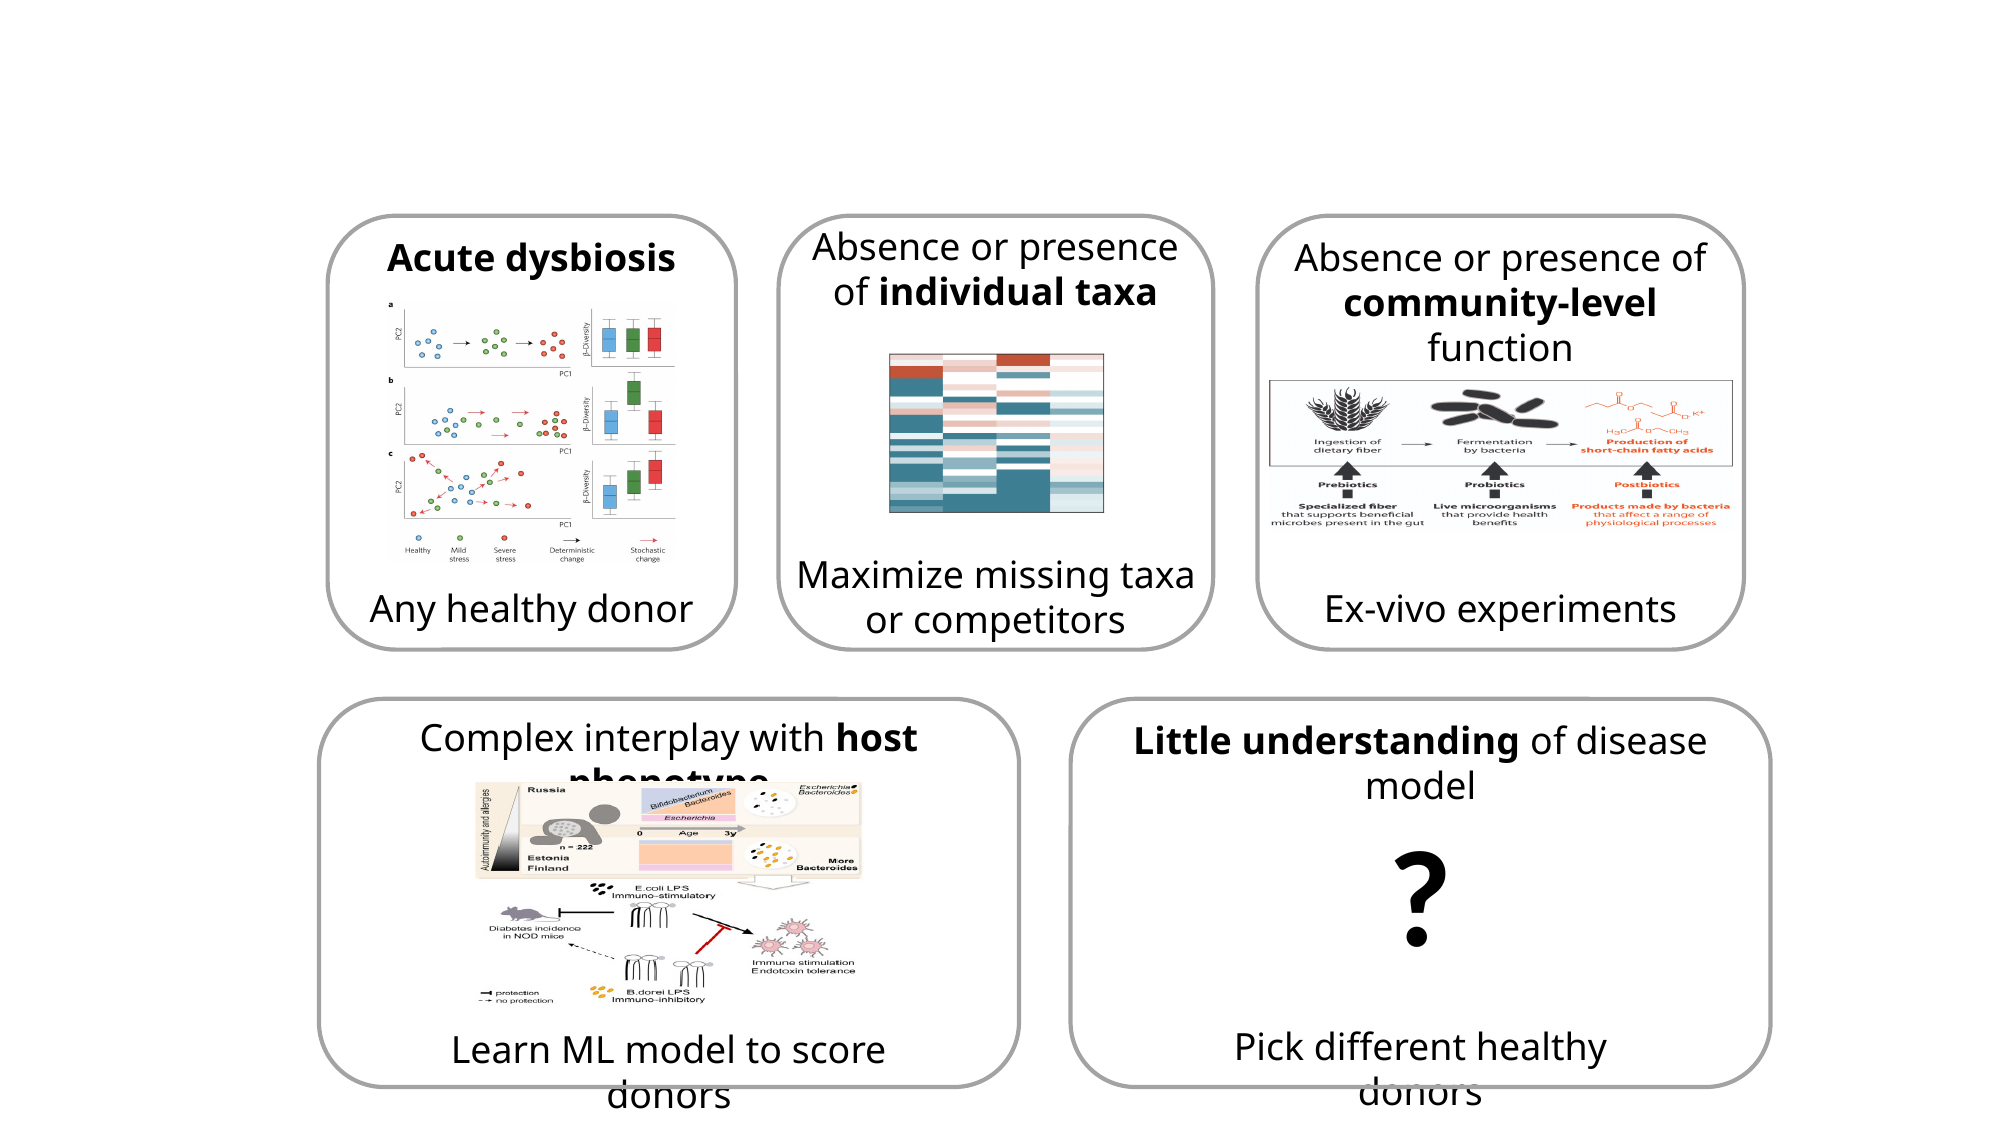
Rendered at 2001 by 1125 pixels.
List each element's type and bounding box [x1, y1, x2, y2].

text_box [1070, 709, 1771, 1077]
text_box [1257, 215, 1744, 650]
text_box [354, 698, 984, 706]
text_box [308, 215, 756, 650]
text_box [1100, 698, 1741, 709]
text_box [1100, 1077, 1741, 1088]
text_box [308, 706, 1030, 1125]
text_box [774, 215, 1217, 650]
